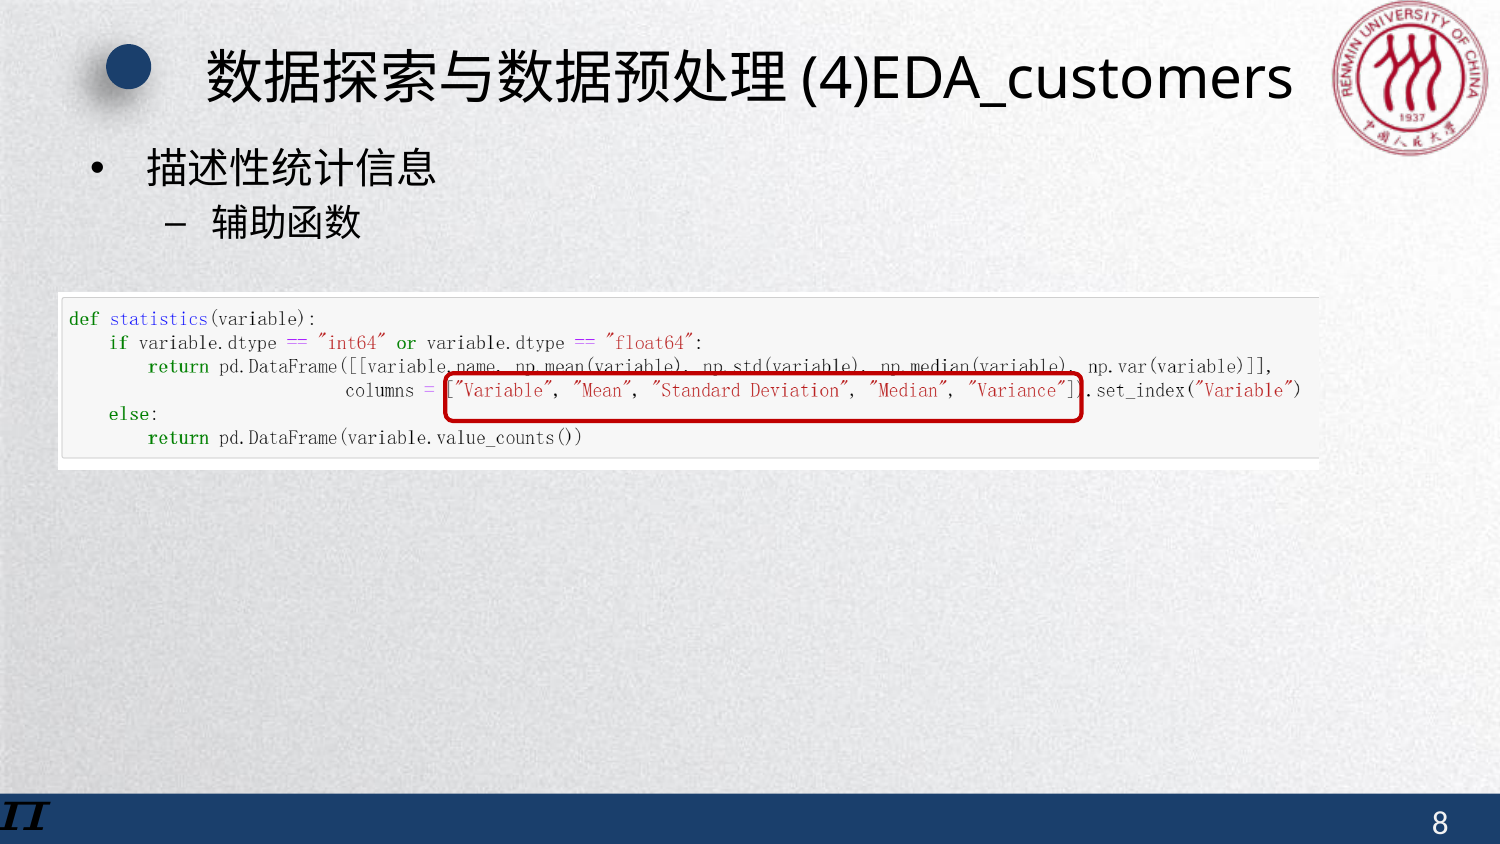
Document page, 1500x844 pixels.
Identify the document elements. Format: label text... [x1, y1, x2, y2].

title 数据探索与数据预处理(4)EDA_customers [75, 33, 1425, 116]
picture [0, 0, 1500, 793]
list 描述性统计信息 辅助函数 [75, 134, 1425, 781]
